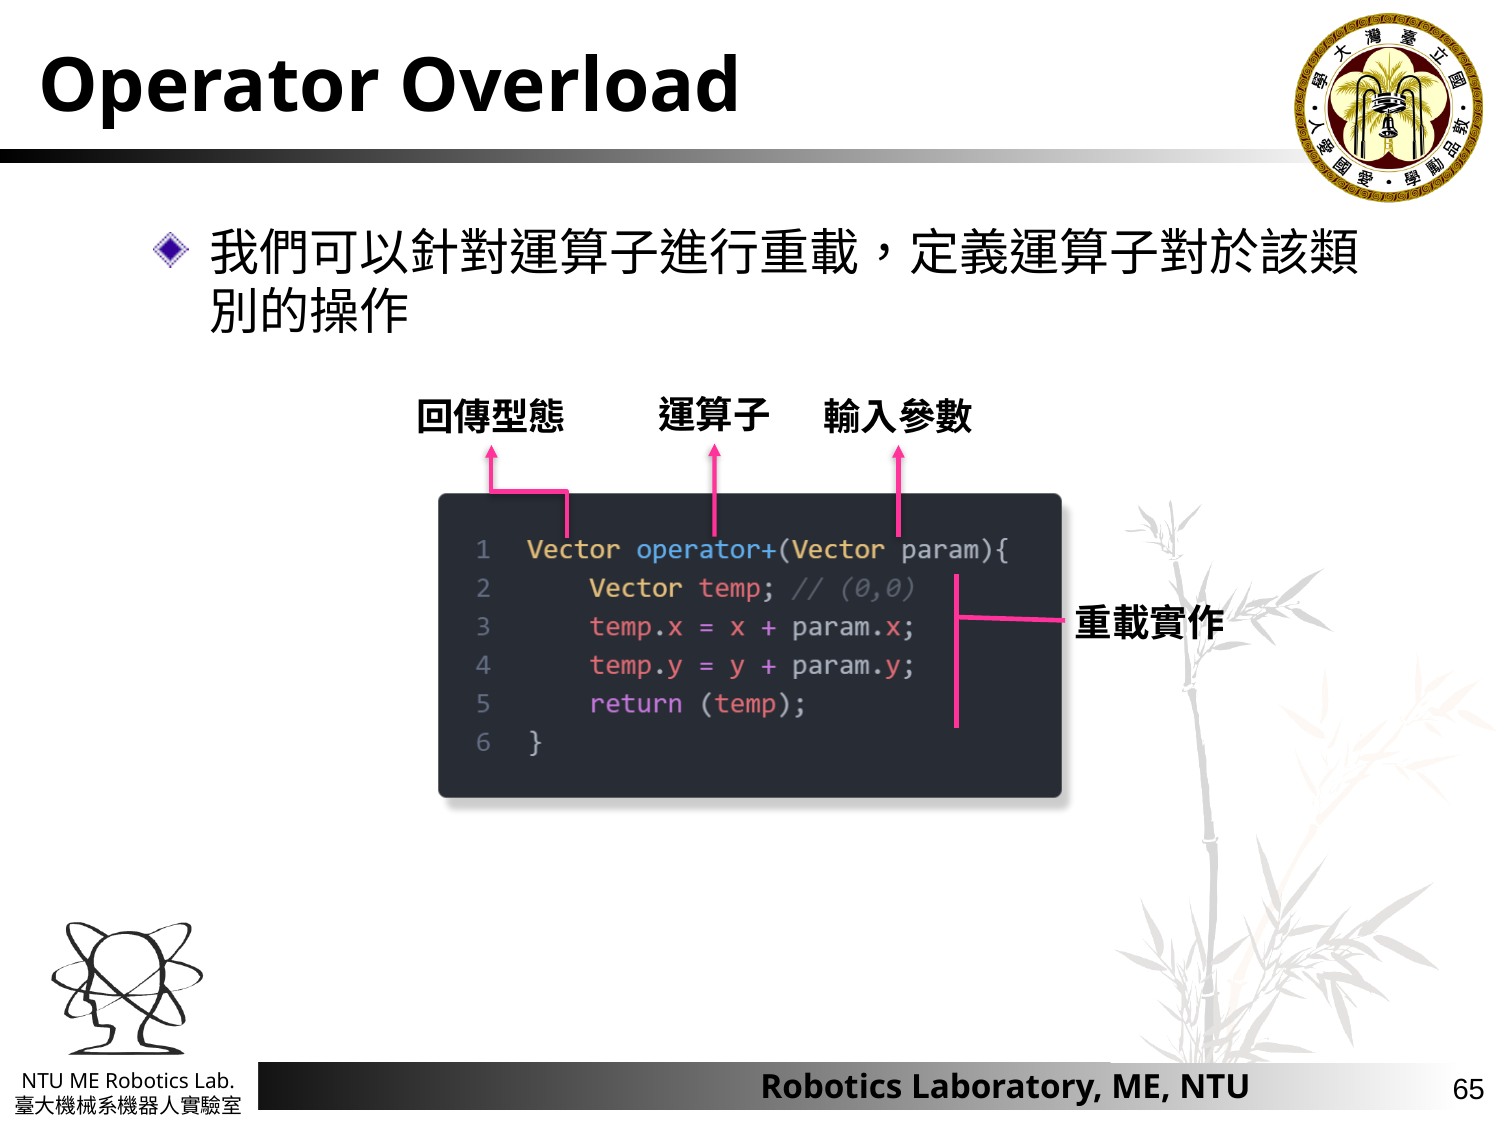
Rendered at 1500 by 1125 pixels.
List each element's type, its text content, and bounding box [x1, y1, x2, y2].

picture [51, 918, 205, 1060]
text_box 回傳型態 [401, 385, 582, 445]
list 我們可以針對運算子進行重載，定義運算子對於該類別的操作 [138, 212, 1397, 981]
picture [153, 232, 189, 268]
picture [1293, 13, 1483, 203]
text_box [482, 453, 576, 530]
slide_number 65 [1149, 1062, 1500, 1125]
title Operator Overload [22, 12, 1206, 151]
text_box 輸入參數 [808, 385, 989, 445]
text_box 運算子 [643, 383, 786, 444]
picture [411, 467, 1088, 825]
text_box 重載實作 [1093, 591, 1240, 652]
